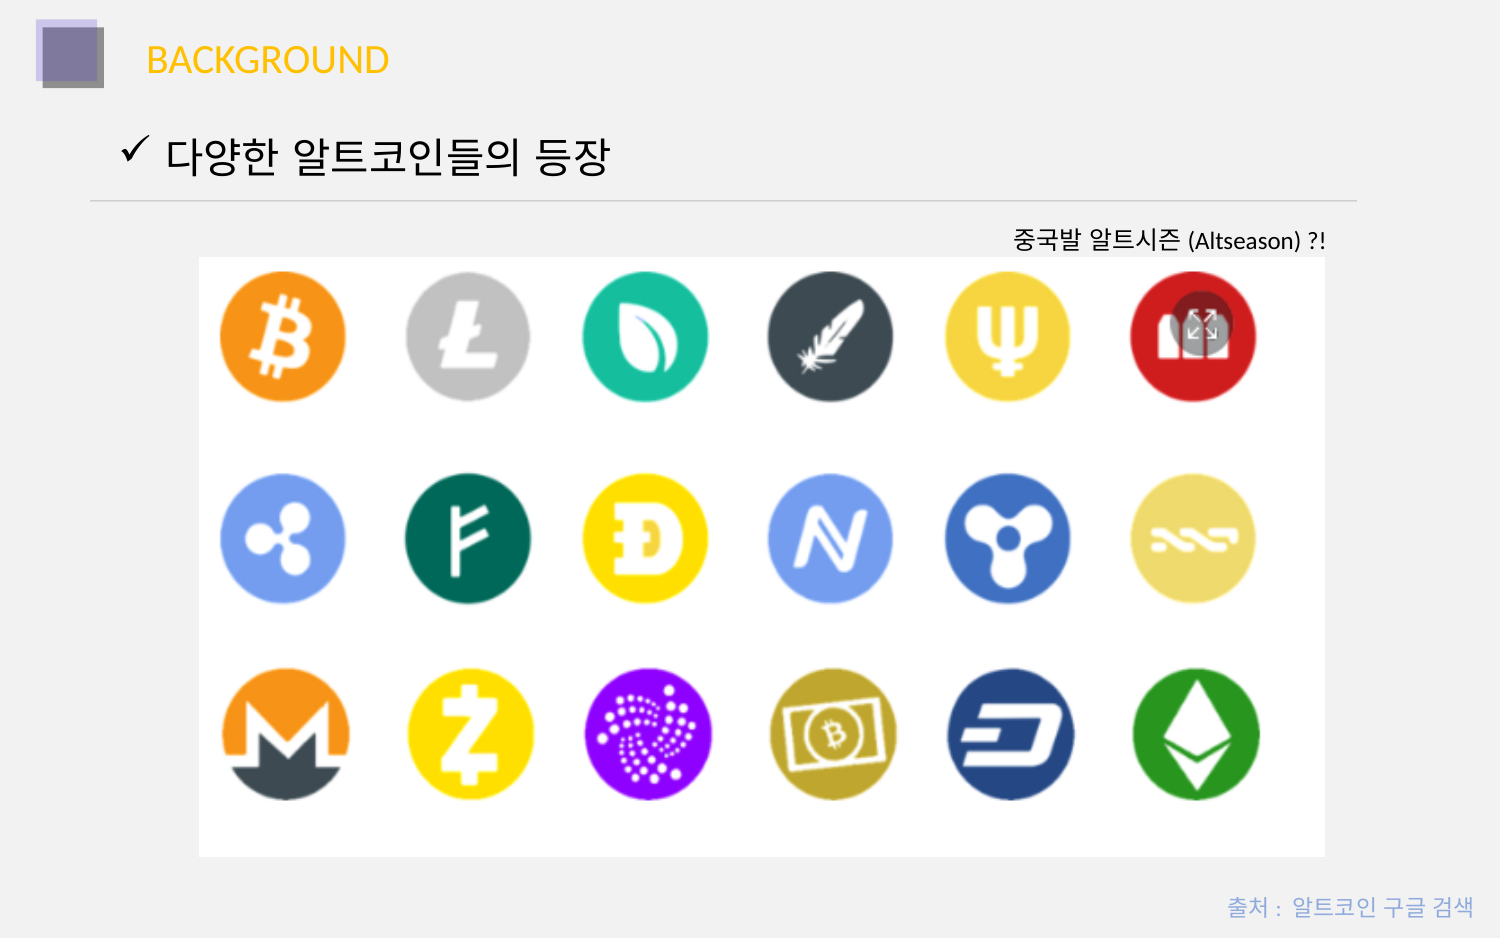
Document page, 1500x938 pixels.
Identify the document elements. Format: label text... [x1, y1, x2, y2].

list BACKGROUND [131, 30, 1425, 84]
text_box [199, 217, 1348, 857]
list 다양한 알트코인들의 등장 [103, 129, 1397, 183]
text_box 출처: 알트코인 구글 검색 [1212, 885, 1500, 928]
